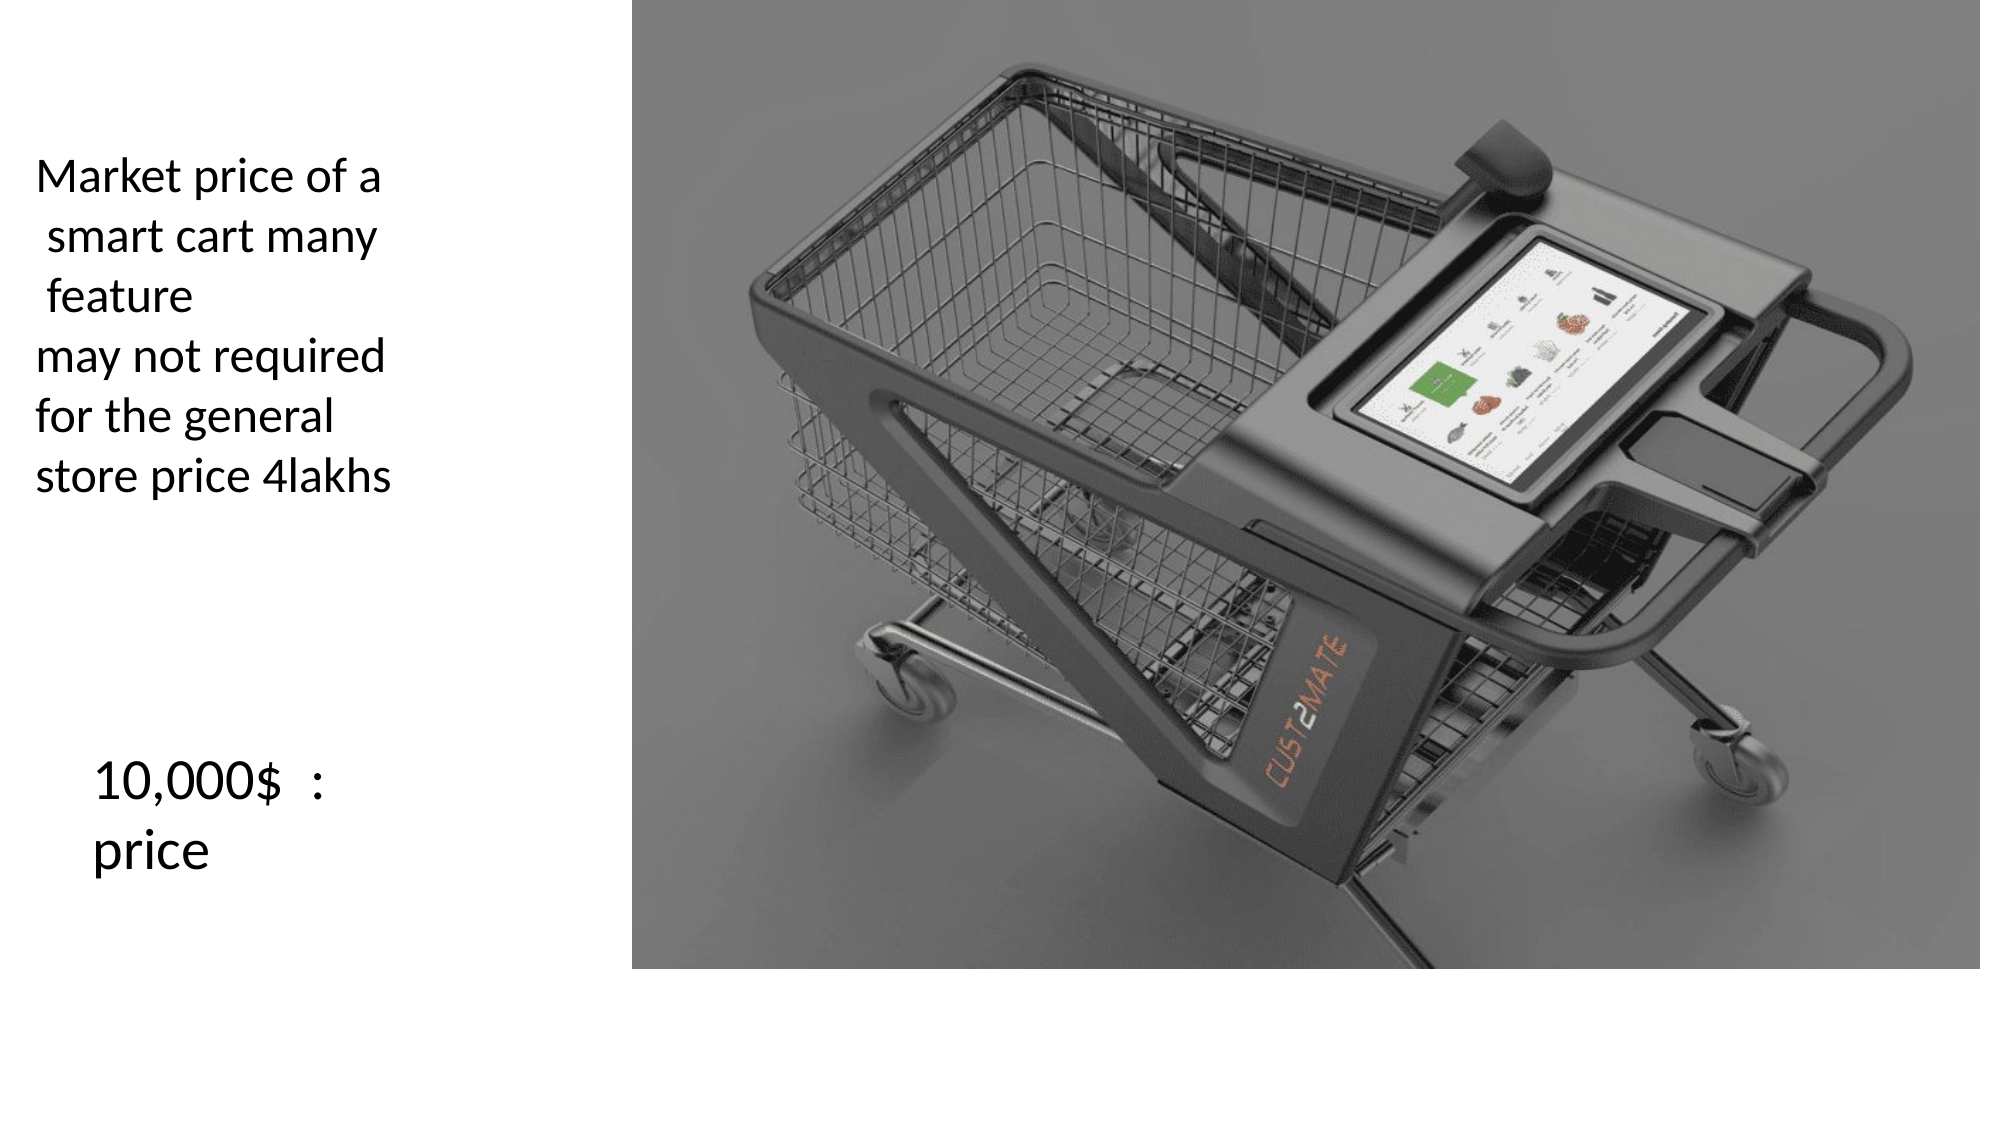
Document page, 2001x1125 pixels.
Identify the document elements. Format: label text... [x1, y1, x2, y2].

text_box 10,000$ : price [77, 733, 346, 889]
text_box Market price of a smart cart many feature may not required for the general store price 4lakhs [20, 135, 632, 510]
picture [632, 0, 1980, 969]
